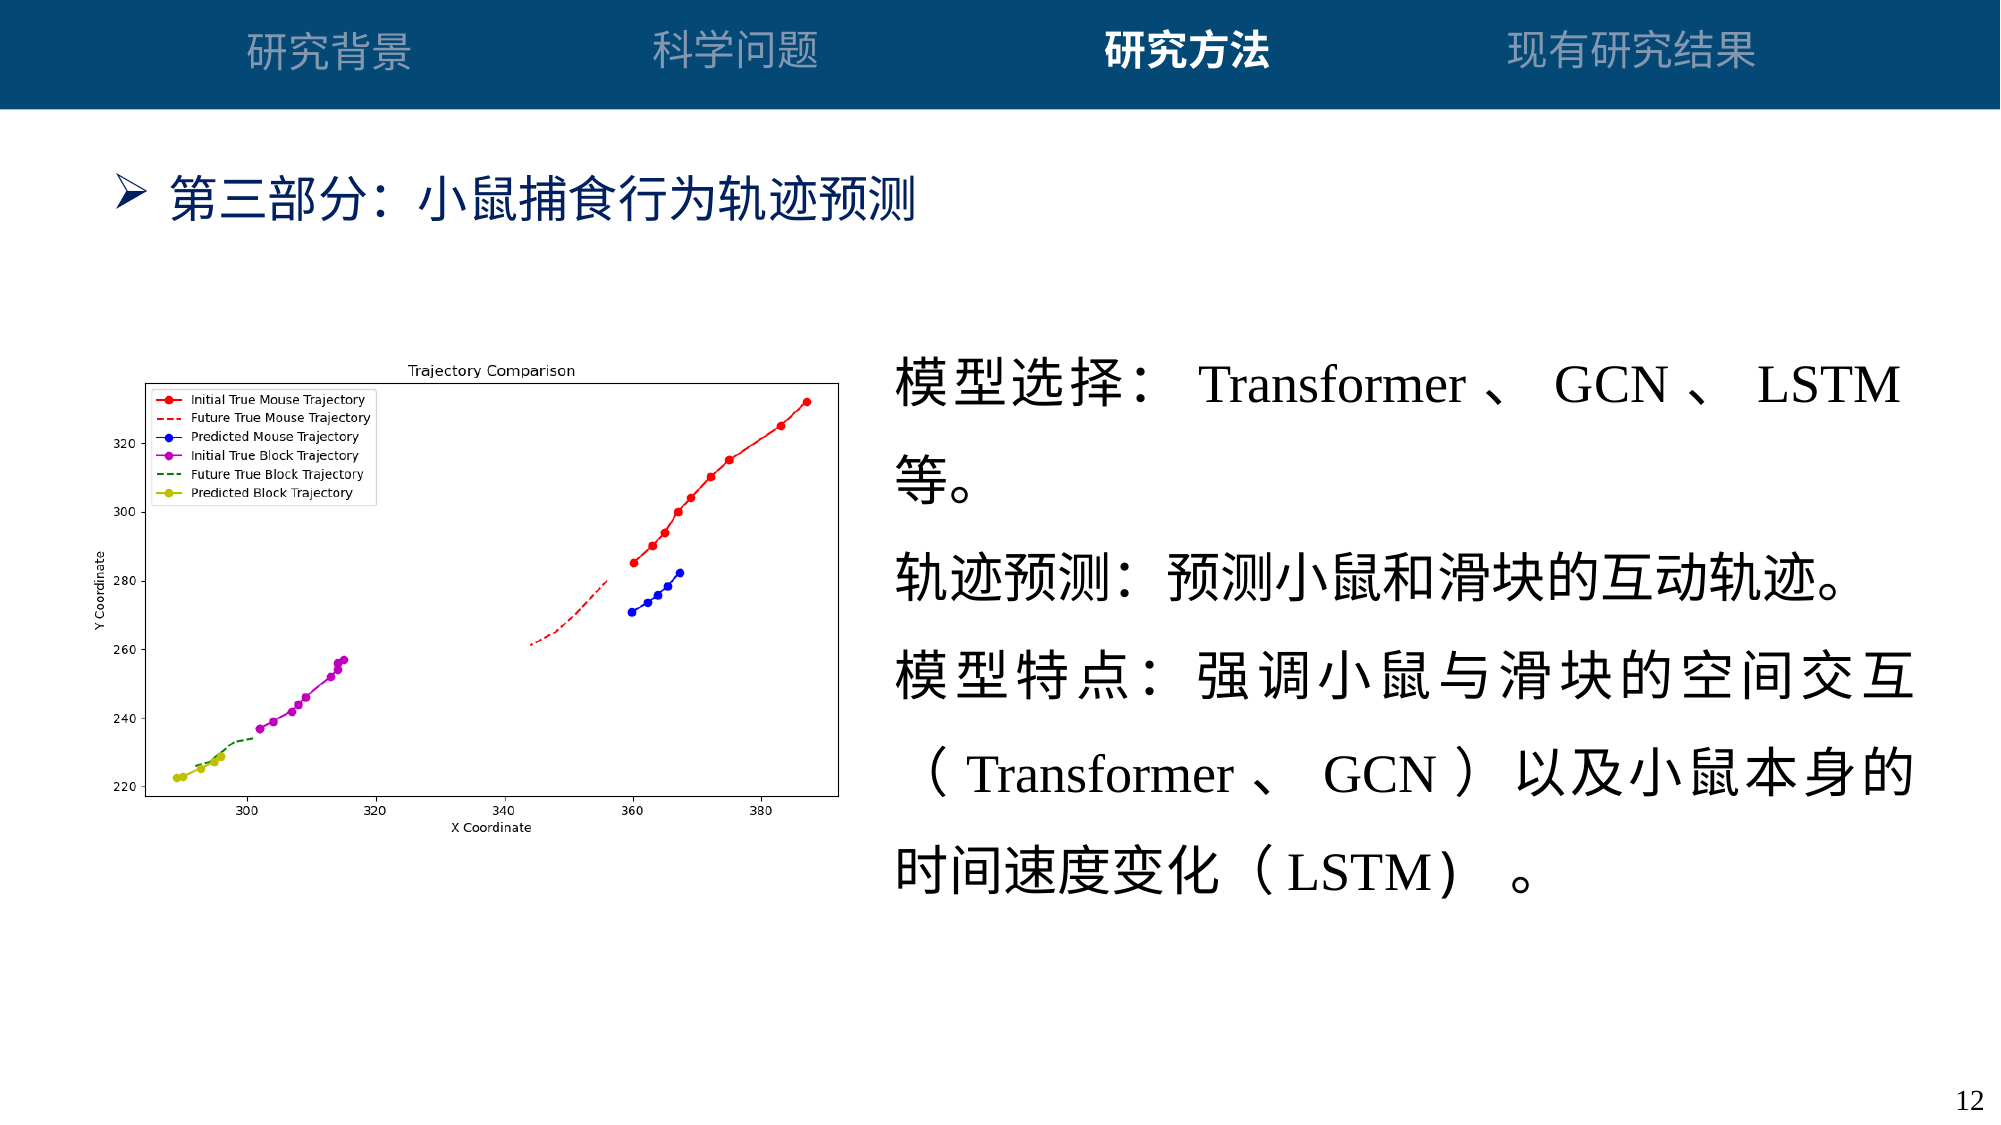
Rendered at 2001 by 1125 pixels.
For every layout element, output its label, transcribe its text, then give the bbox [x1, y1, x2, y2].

text_box 第三部分：小鼠捕食行为轨迹预测 [97, 159, 996, 244]
text_box 模型选择：Transformer、GCN、LSTM等。 轨迹预测：预测小鼠和滑块的互动轨迹。 模型特点：强调小鼠与滑块的空间交互（Transformer、GCN）以及小鼠本身的时间速度变化（LSTM) 。 [880, 308, 1931, 864]
slide_number 12 [1557, 1073, 2000, 1125]
picture [33, 318, 927, 855]
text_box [0, 0, 2000, 110]
